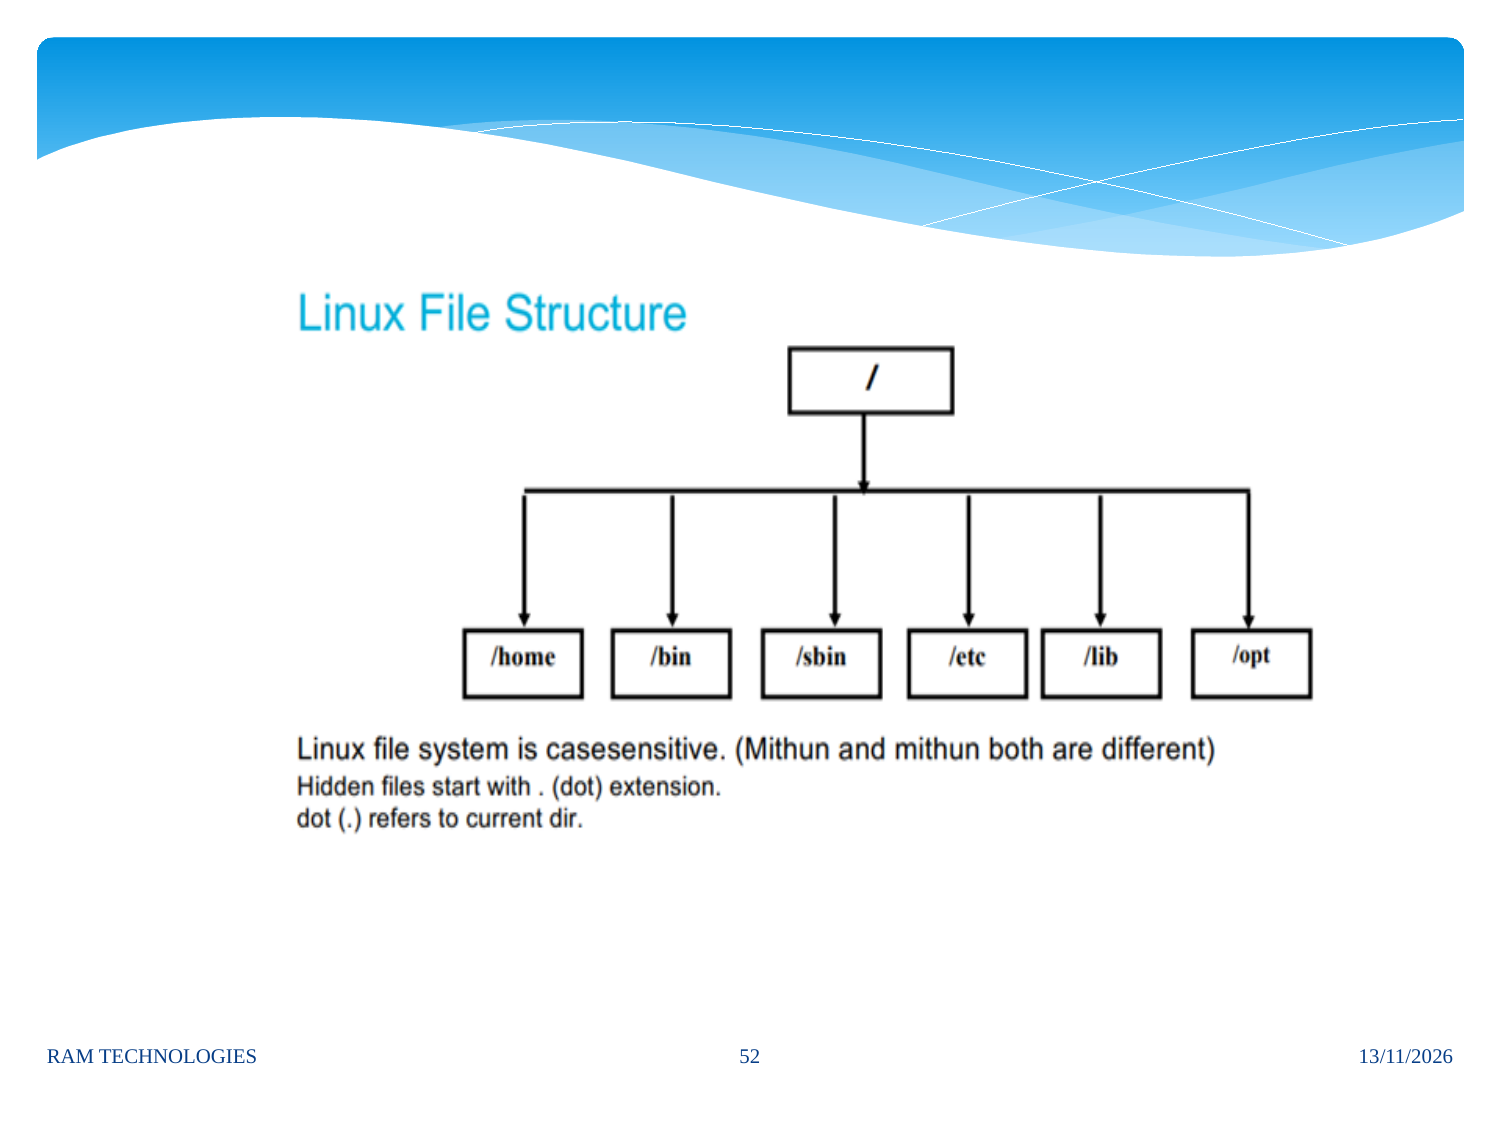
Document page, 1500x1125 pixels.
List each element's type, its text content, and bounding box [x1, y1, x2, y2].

slide_number 52 [654, 1025, 846, 1086]
footer RAM TECHNOLOGIES [31, 1025, 653, 1086]
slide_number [847, 1025, 1469, 1086]
picture [168, 266, 1332, 858]
